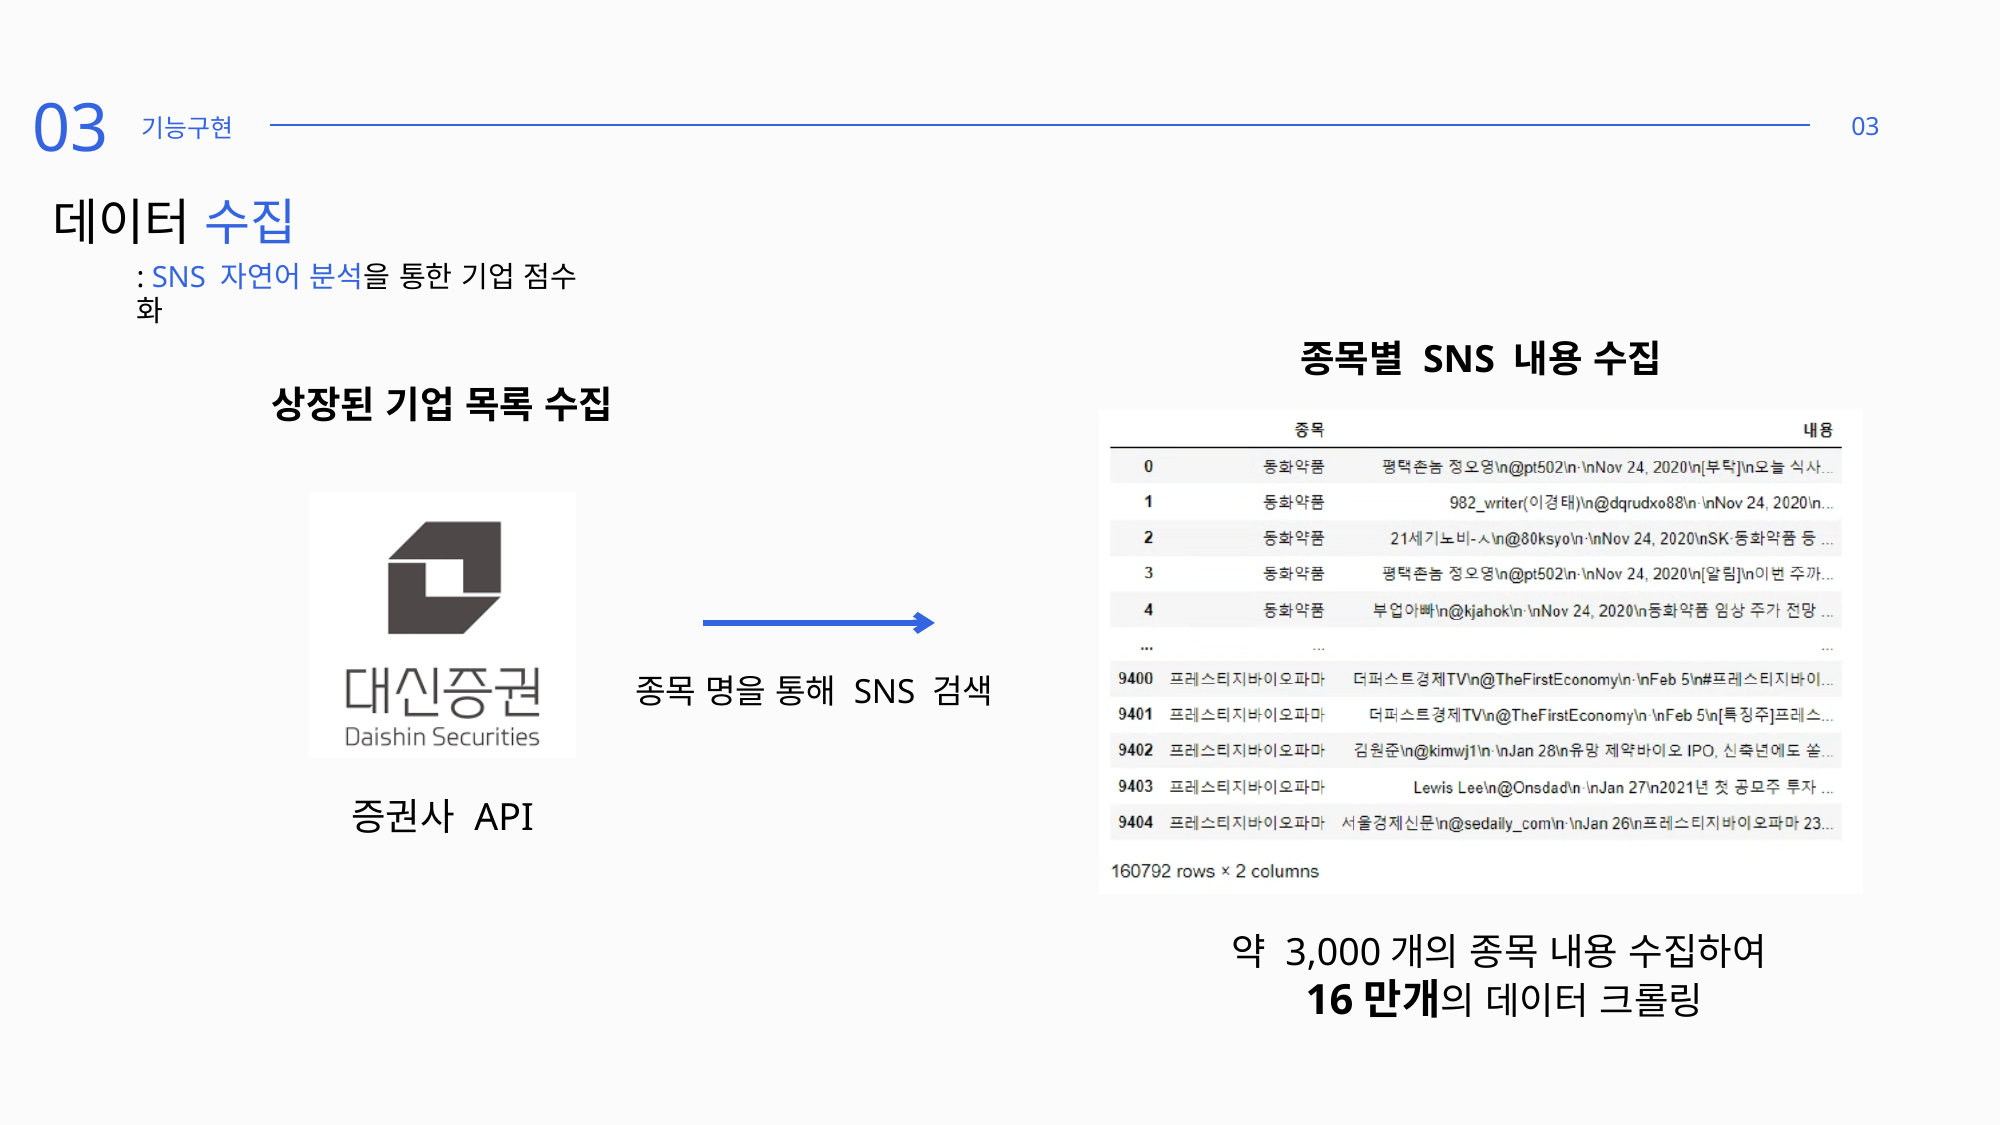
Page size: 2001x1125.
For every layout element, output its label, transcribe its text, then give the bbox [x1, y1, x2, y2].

text_box 데이터 수집 [37, 182, 380, 258]
text_box 종목별 SNS 내용 수집 [1285, 327, 1678, 388]
text_box 약 3,000개의 종목 내용 수집하여 16만개의 데이터 크롤링 [1194, 920, 1804, 1031]
text_box 03 [1836, 102, 1895, 148]
text_box 03 [17, 77, 179, 172]
text_box : SNS 자연어 분석을 통한 기업 점수 화 [121, 250, 624, 336]
text_box 기능구현 [179, 105, 249, 150]
text_box 상장된 기업 목록 수집 [256, 373, 629, 433]
text_box 종목 명을 통해 SNS 검색 [620, 663, 1018, 718]
text_box 증권사 API [336, 785, 549, 846]
picture [309, 492, 576, 759]
picture [1099, 409, 1863, 894]
